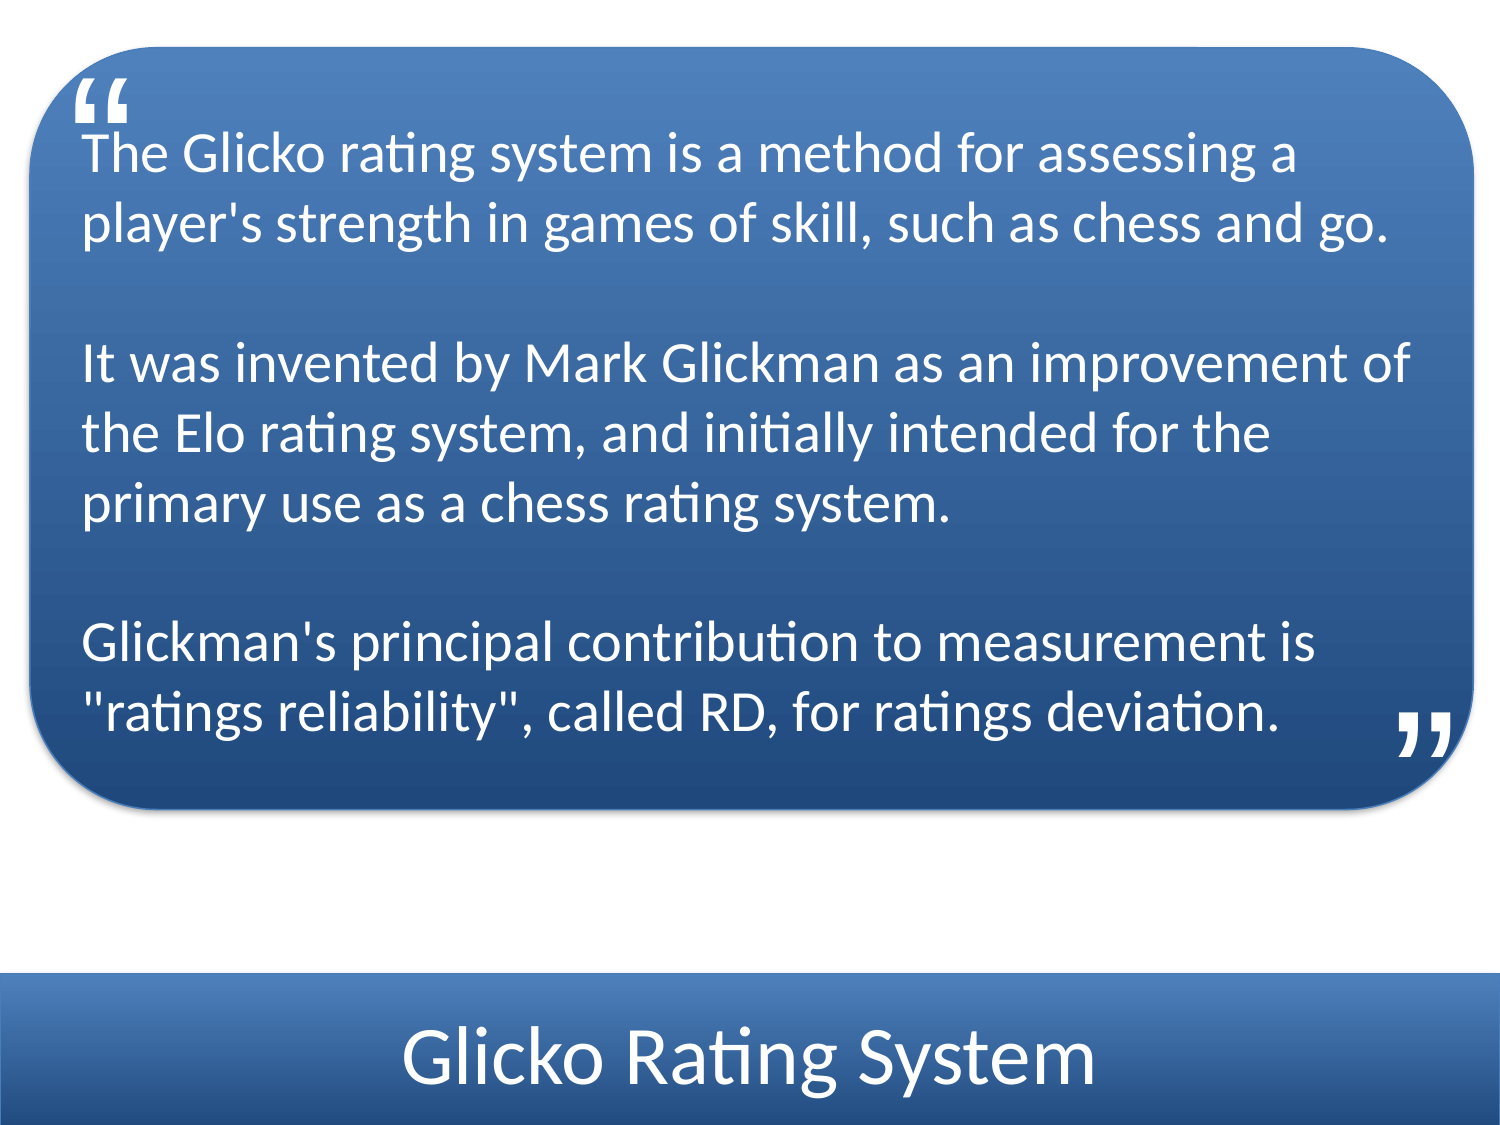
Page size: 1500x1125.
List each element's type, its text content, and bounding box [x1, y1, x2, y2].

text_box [29, 8, 1474, 1039]
text_box Glicko Rating System [0, 973, 1500, 1125]
